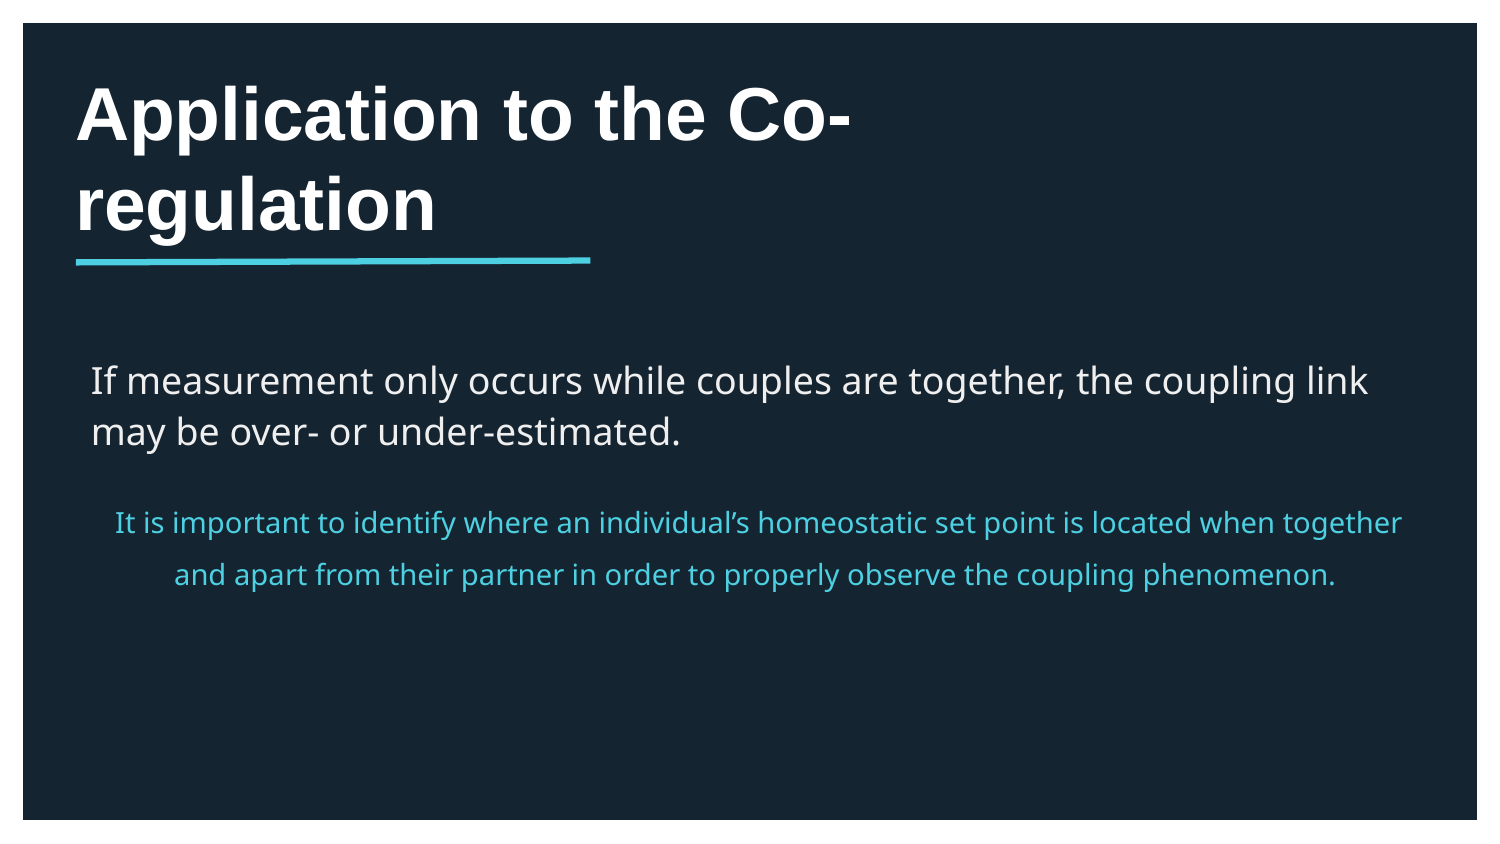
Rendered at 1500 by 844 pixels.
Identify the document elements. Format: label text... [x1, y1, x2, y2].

text_box [3, 4, 1496, 839]
text_box [0, 0, 1500, 844]
text_box If measurement only occurs while couples are together, the coupling link may be over- or under-estimated. It is important to identify where an individual’s homeostatic set point is located when together and apart from their partner in order to properly observe the coupling phenomenon. [75, 334, 1443, 699]
title Application to the Co-regulation [59, 167, 1064, 284]
